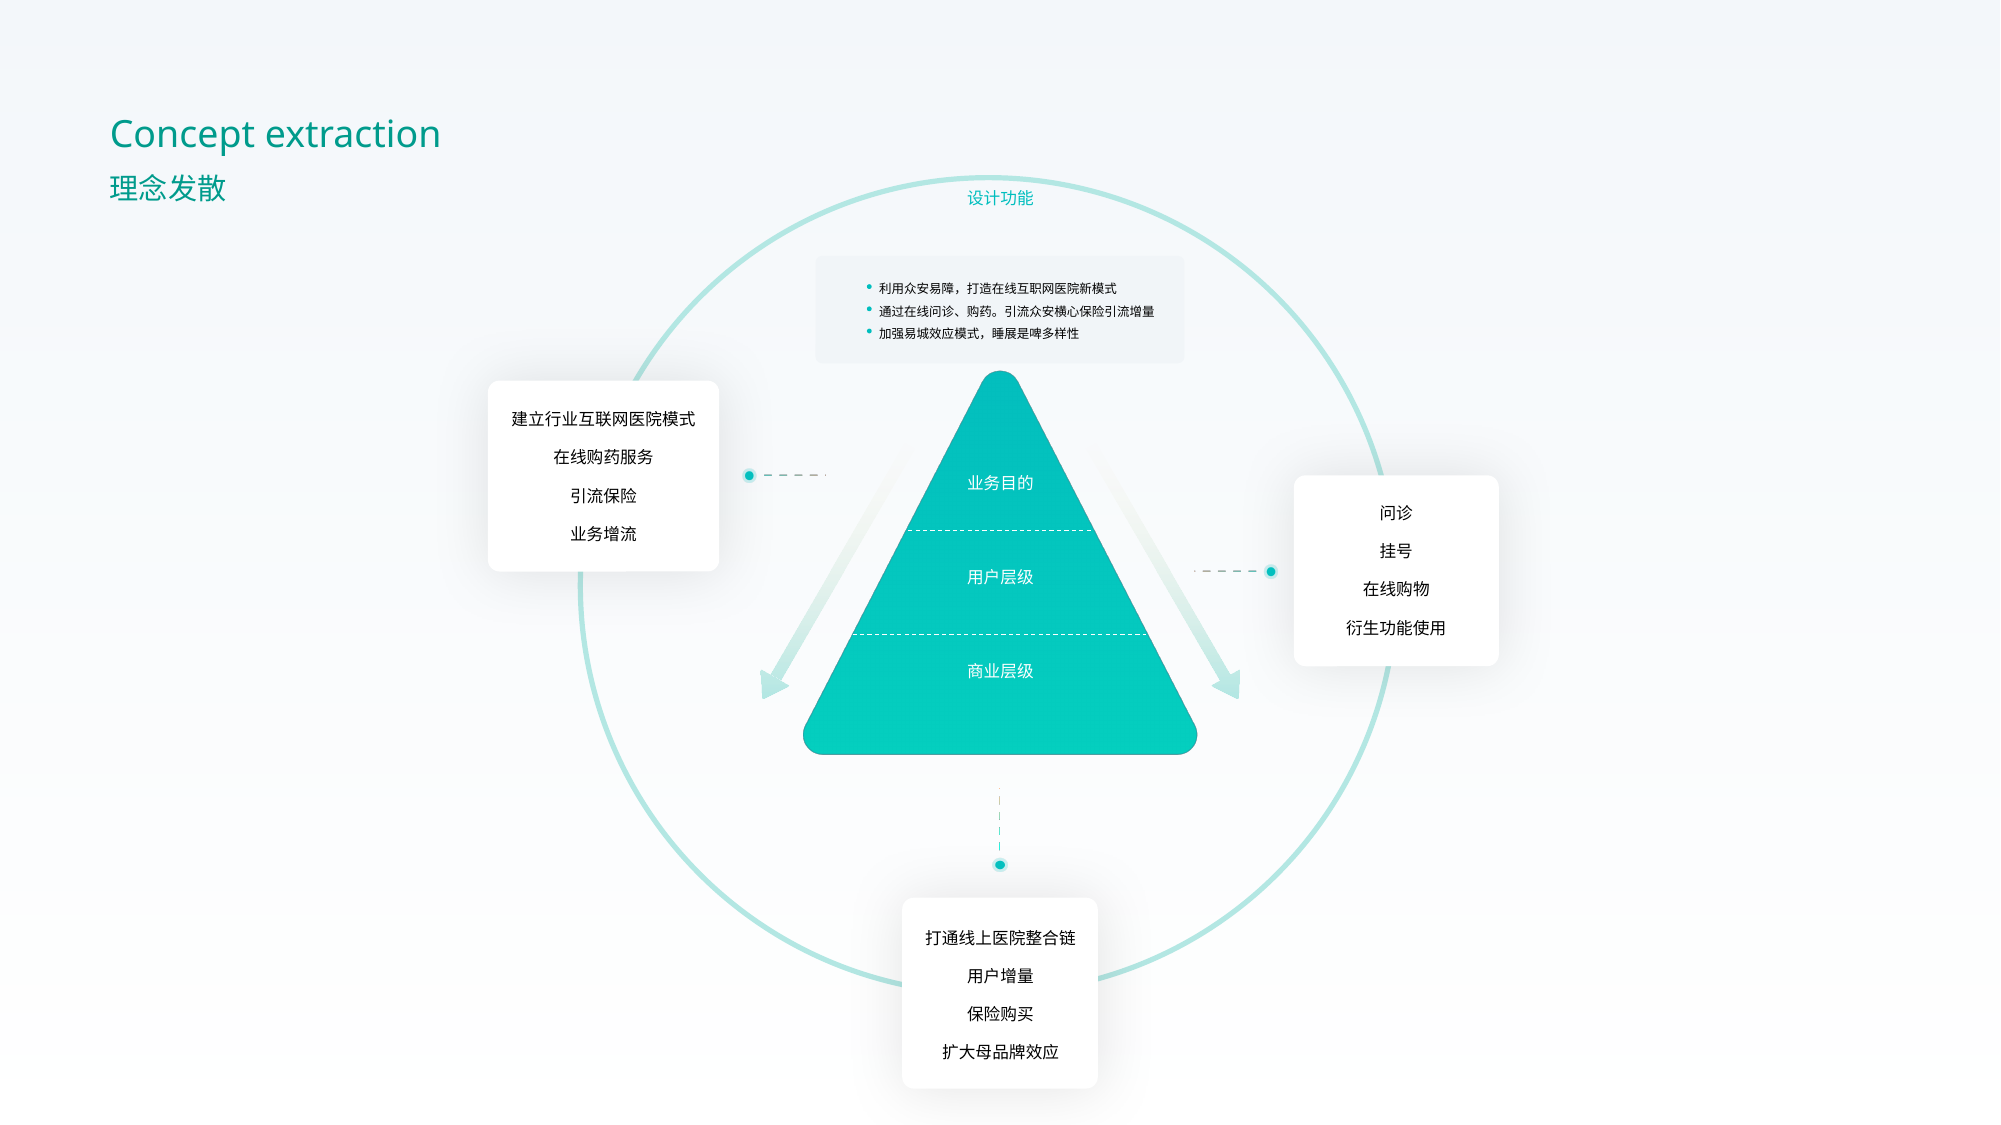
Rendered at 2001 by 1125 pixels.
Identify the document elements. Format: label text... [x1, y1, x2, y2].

text_box [865, 305, 873, 313]
text_box [646, 182, 1377, 564]
text_box [935, 176, 1041, 180]
text_box 业务增流 [520, 516, 687, 552]
text_box 利用众安易障，打造在线互职网医院新模式 通过在线问诊、购药。引流众安横心保险引流增量 加强易城效应模式，睡展是啤多样性 [864, 266, 1185, 349]
picture [992, 788, 1008, 872]
text_box 衍生功能使用 [1313, 610, 1480, 645]
text_box Concept extraction [95, 102, 535, 163]
text_box [865, 283, 873, 291]
text_box 问诊 [1313, 495, 1480, 531]
text_box 在线购物 [1313, 571, 1480, 607]
text_box 挂号 [1313, 533, 1480, 569]
text_box 在线购药服务 [520, 439, 687, 475]
text_box [901, 896, 1099, 1090]
text_box 设计功能 [917, 180, 1084, 216]
text_box 用户增量 [917, 958, 1084, 994]
text_box 扩大母品牌效应 [917, 1034, 1084, 1070]
text_box [814, 254, 1186, 365]
text_box 保险购买 [917, 996, 1084, 1032]
text_box 理念发散 [95, 162, 251, 213]
text_box 打通线上医院整合链 [903, 920, 1098, 955]
text_box 建立行业互联网医院模式 [487, 401, 720, 437]
text_box [486, 379, 721, 573]
text_box [1292, 474, 1500, 668]
text_box [865, 327, 873, 335]
text_box 引流保险 [520, 478, 687, 513]
text_box [579, 483, 1384, 981]
picture [743, 370, 1278, 755]
